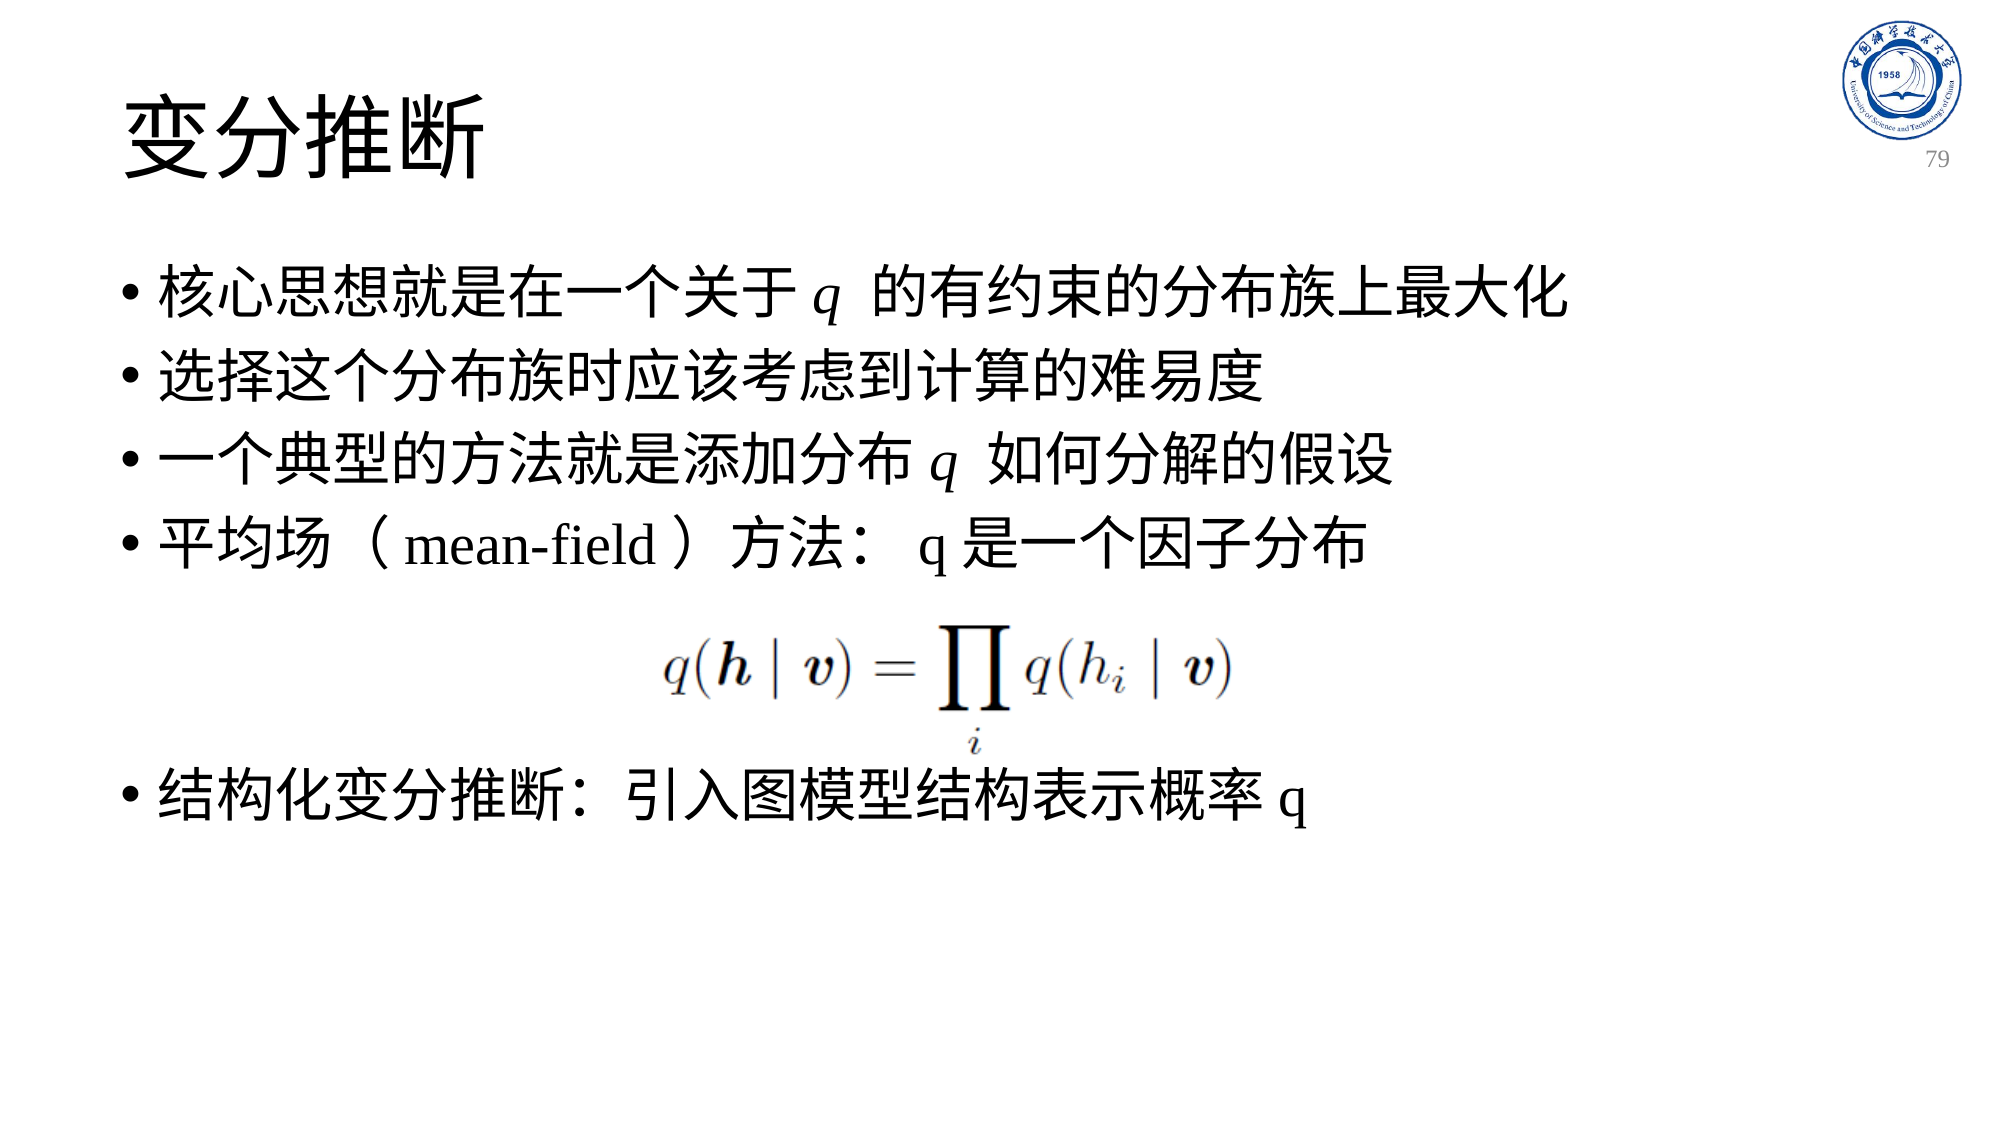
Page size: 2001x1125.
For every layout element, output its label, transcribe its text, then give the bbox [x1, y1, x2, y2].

title 变分推断 [105, 59, 1900, 223]
slide_number 79 [1514, 127, 1965, 188]
picture [656, 621, 1238, 764]
picture [1839, 17, 1965, 127]
